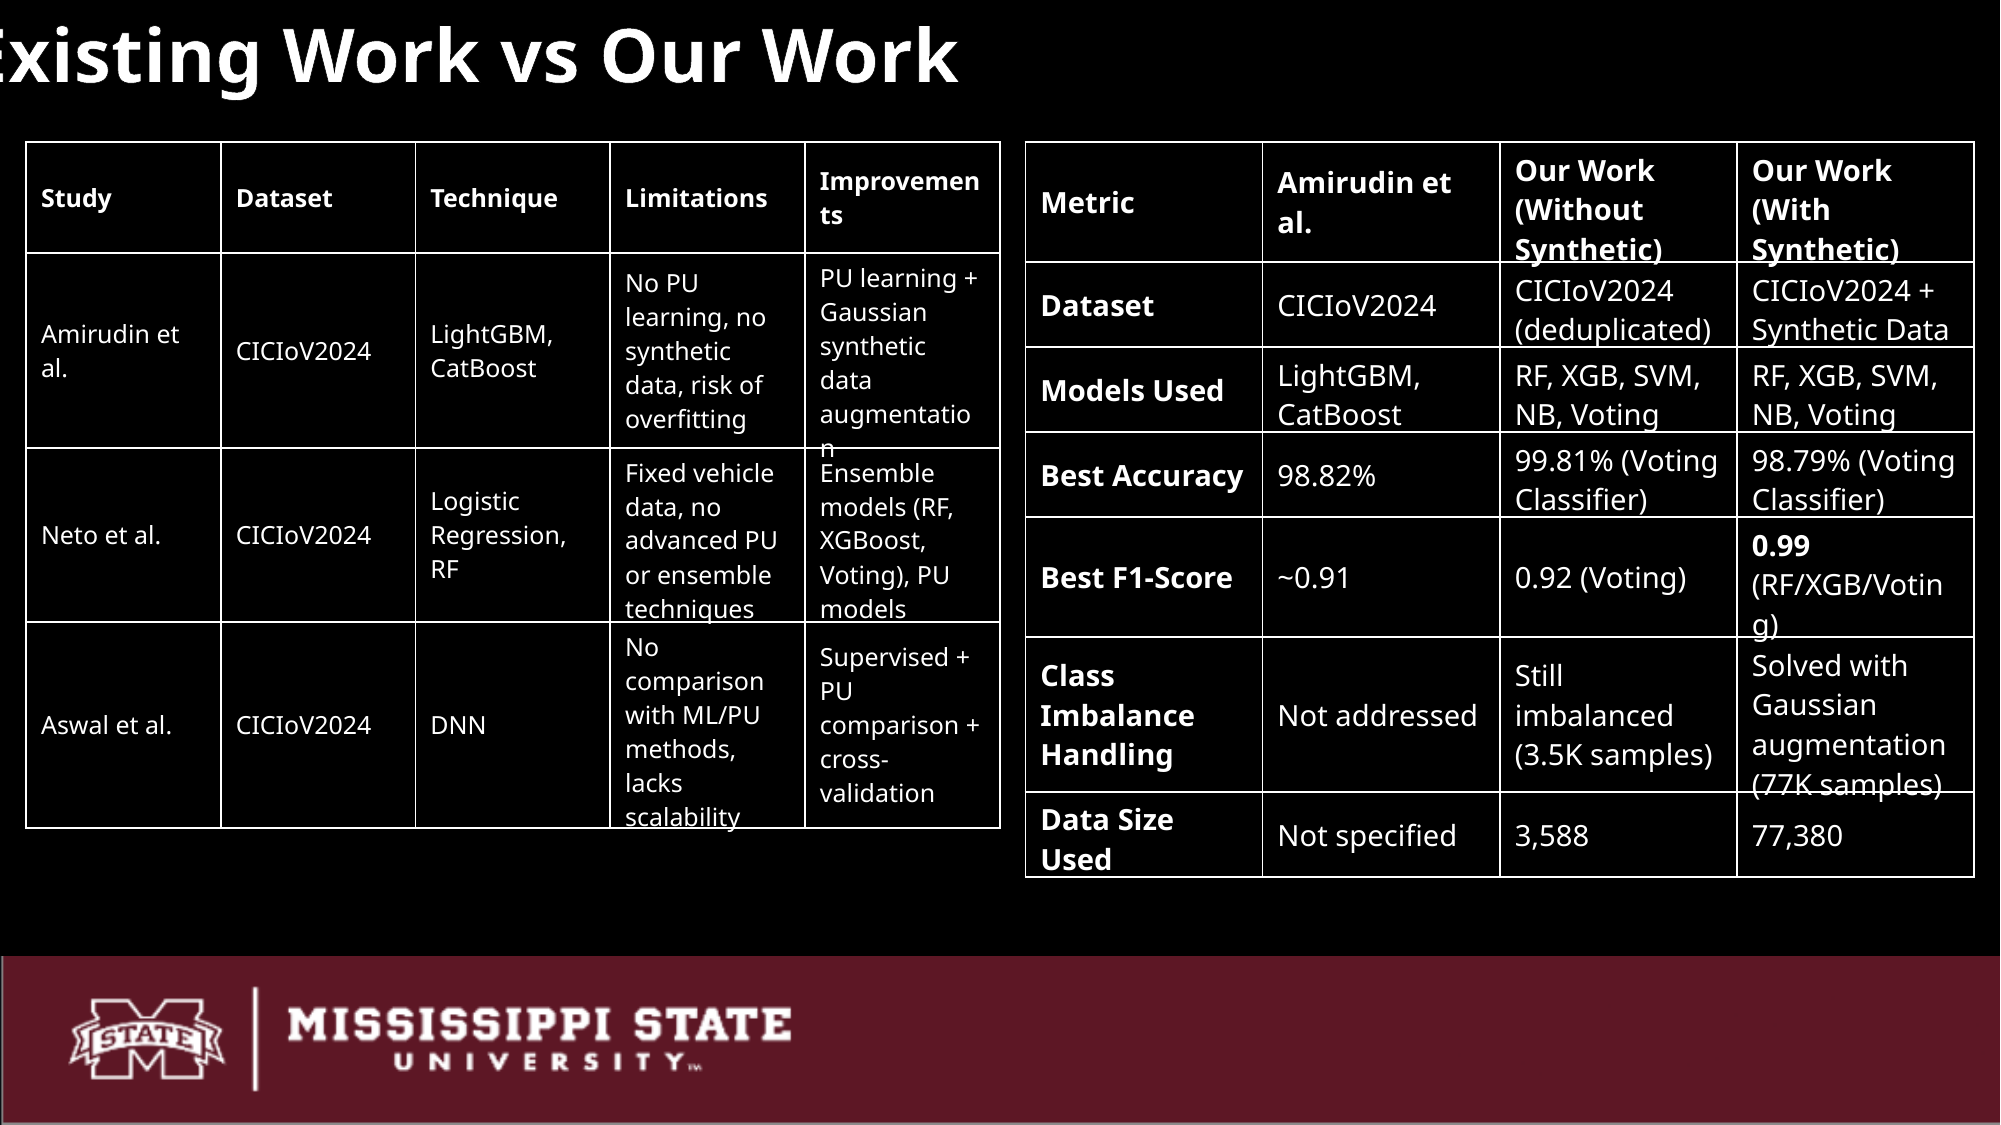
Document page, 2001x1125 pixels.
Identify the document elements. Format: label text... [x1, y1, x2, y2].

table_cell 98.79% (Voting Classifier) [1738, 433, 1973, 516]
table_cell 3,588 [1501, 793, 1736, 876]
table_cell CICIoV2024 [222, 623, 415, 827]
table_cell CICIoV2024 [222, 449, 415, 621]
table_cell CICIoV2024 [1263, 263, 1499, 346]
table_header Dataset [222, 143, 415, 252]
table_cell Still imbalanced (3.5K samples) [1501, 638, 1736, 791]
table_cell No comparison with ML/PU methods, lacks scalability [611, 623, 804, 827]
table_cell 0.99 (RF/XGB/Voting) [1738, 518, 1973, 636]
table_cell 99.81% (Voting Classifier) [1501, 433, 1736, 516]
text_box Existing Work vs Our Work [0, 0, 976, 105]
table_cell Class Imbalance Handling [1026, 638, 1262, 791]
table_cell ~0.91 [1263, 518, 1499, 636]
table_cell No PU learning, no synthetic data, risk of overfitting [611, 254, 804, 447]
table_cell Ensemble models (RF, XGBoost, Voting), PU models [806, 449, 999, 621]
table_cell Not addressed [1263, 638, 1499, 791]
table_header Amirudin et al. [1263, 143, 1499, 261]
table_cell Best Accuracy [1026, 433, 1262, 516]
table_cell Fixed vehicle data, no advanced PU or ensemble techniques [611, 449, 804, 621]
table_cell Amirudin et al. [27, 254, 220, 447]
table_header Metric [1026, 143, 1262, 261]
table_cell RF, XGB, SVM, NB, Voting [1501, 348, 1736, 431]
table_header Improvements [806, 143, 999, 252]
table_cell Aswal et al. [27, 623, 220, 827]
table_cell Best F1-Score [1026, 518, 1262, 636]
table_cell LightGBM, CatBoost [416, 254, 609, 447]
table_cell Not specified [1263, 793, 1499, 876]
table_cell 98.82% [1263, 433, 1499, 516]
table_header Technique [416, 143, 609, 252]
table_header Limitations [611, 143, 804, 252]
table_cell Models Used [1026, 348, 1262, 431]
table_cell LightGBM, CatBoost [1263, 348, 1499, 431]
table_cell Neto et al. [27, 449, 220, 621]
picture [0, 955, 2000, 1125]
table_header Study [27, 143, 220, 252]
table_cell Dataset [1026, 263, 1262, 346]
table_cell 77,380 [1738, 793, 1973, 876]
table_cell 0.92 (Voting) [1501, 518, 1736, 636]
table_cell Logistic Regression, RF [416, 449, 609, 621]
table_cell PU learning + Gaussian synthetic data augmentation [806, 254, 999, 447]
table_cell CICIoV2024 (deduplicated) [1501, 263, 1736, 346]
table_header Our Work (Without Synthetic) [1501, 143, 1736, 261]
table_cell CICIoV2024 + Synthetic Data [1738, 263, 1973, 346]
table_cell CICIoV2024 [222, 254, 415, 447]
table_cell Data Size Used [1026, 793, 1262, 876]
table_cell Solved with Gaussian augmentation (77K samples) [1738, 638, 1973, 791]
table_cell DNN [416, 623, 609, 827]
table_cell RF, XGB, SVM, NB, Voting [1738, 348, 1973, 431]
table_header Our Work (With Synthetic) [1738, 143, 1973, 261]
table_cell Supervised + PU comparison + cross-validation [806, 623, 999, 827]
